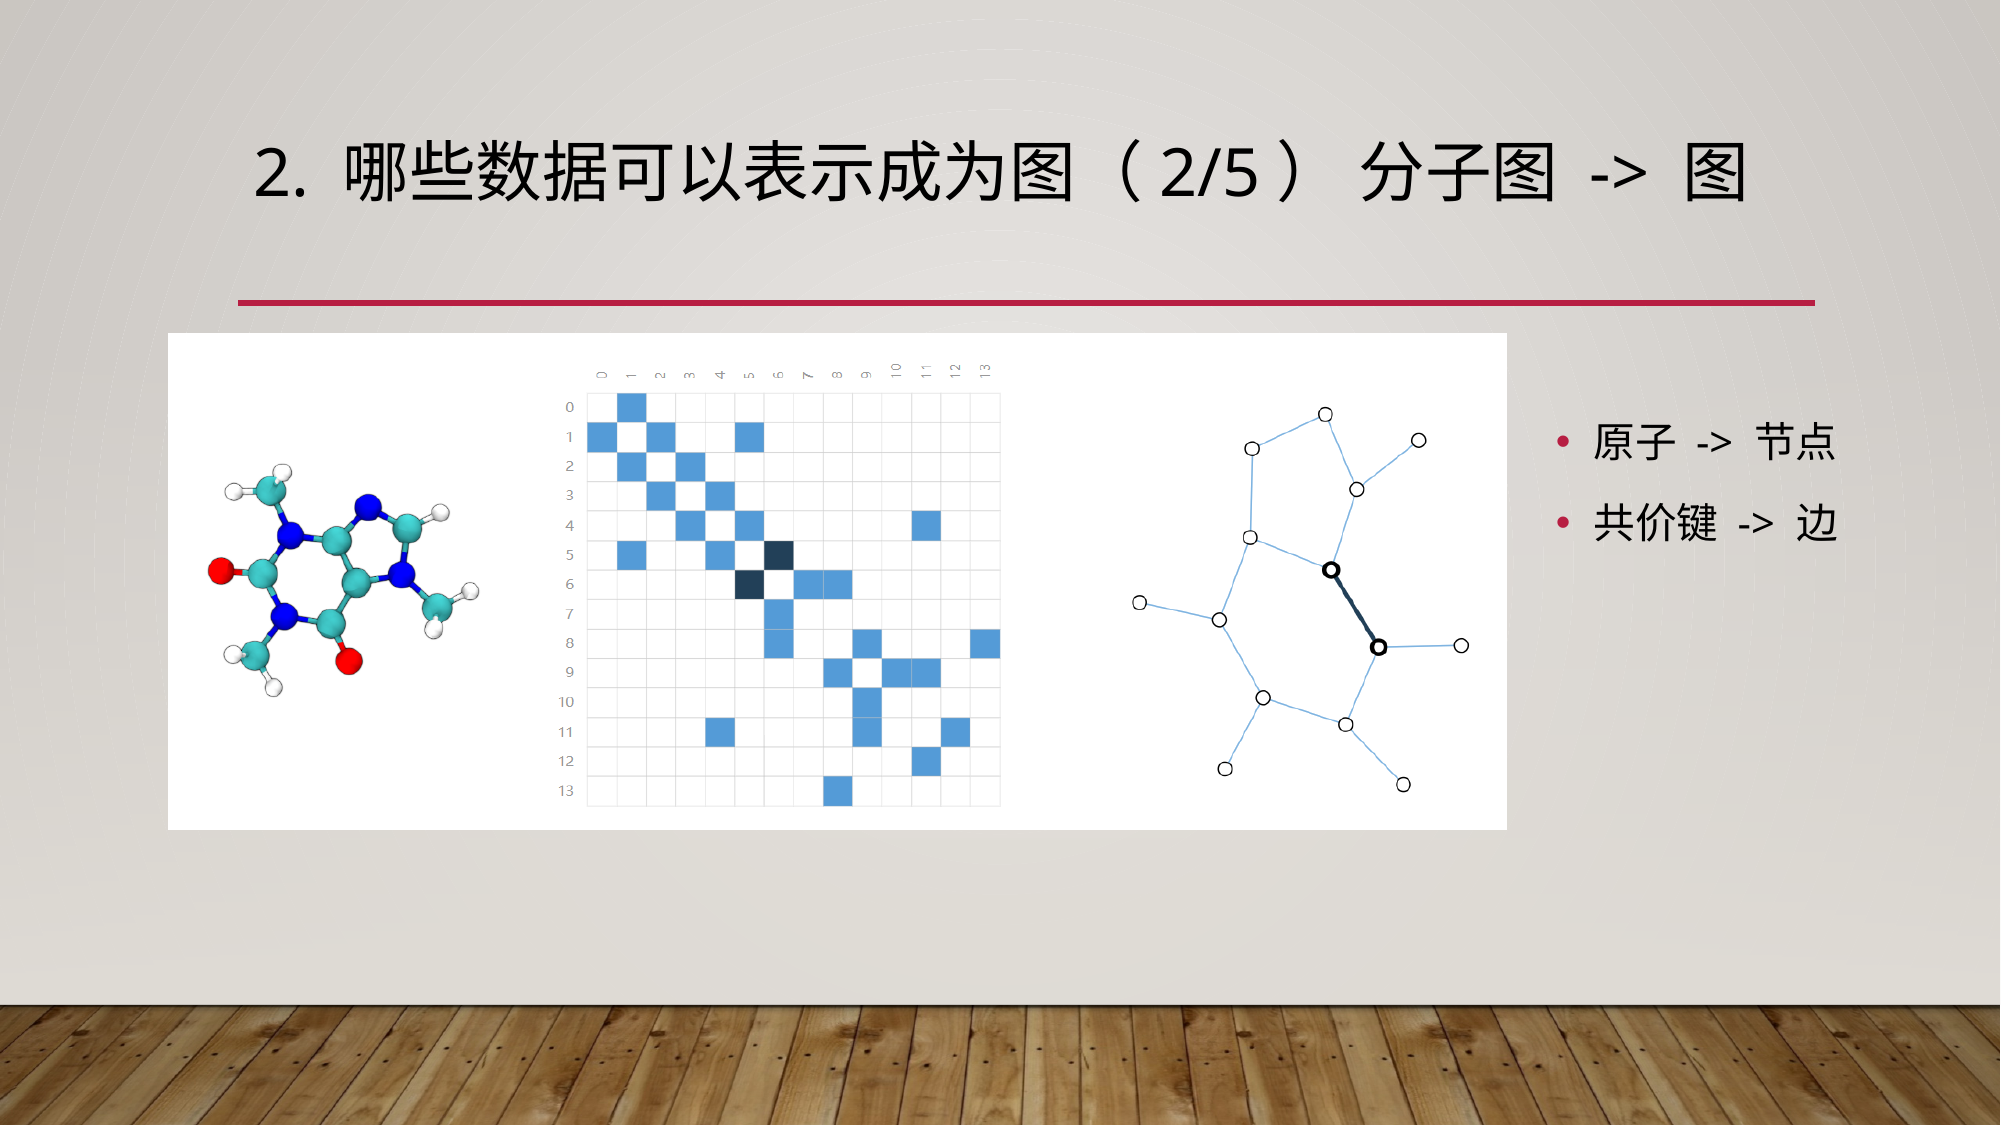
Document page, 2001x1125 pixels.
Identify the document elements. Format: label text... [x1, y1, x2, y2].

picture [168, 333, 1507, 830]
title 2. 哪些数据可以表示成为图（2/5） 分子图 -> 图 [238, 130, 1814, 304]
picture [0, 1005, 2000, 1125]
list 原子 -> 节点 共价键 -> 边 [1540, 398, 2000, 965]
